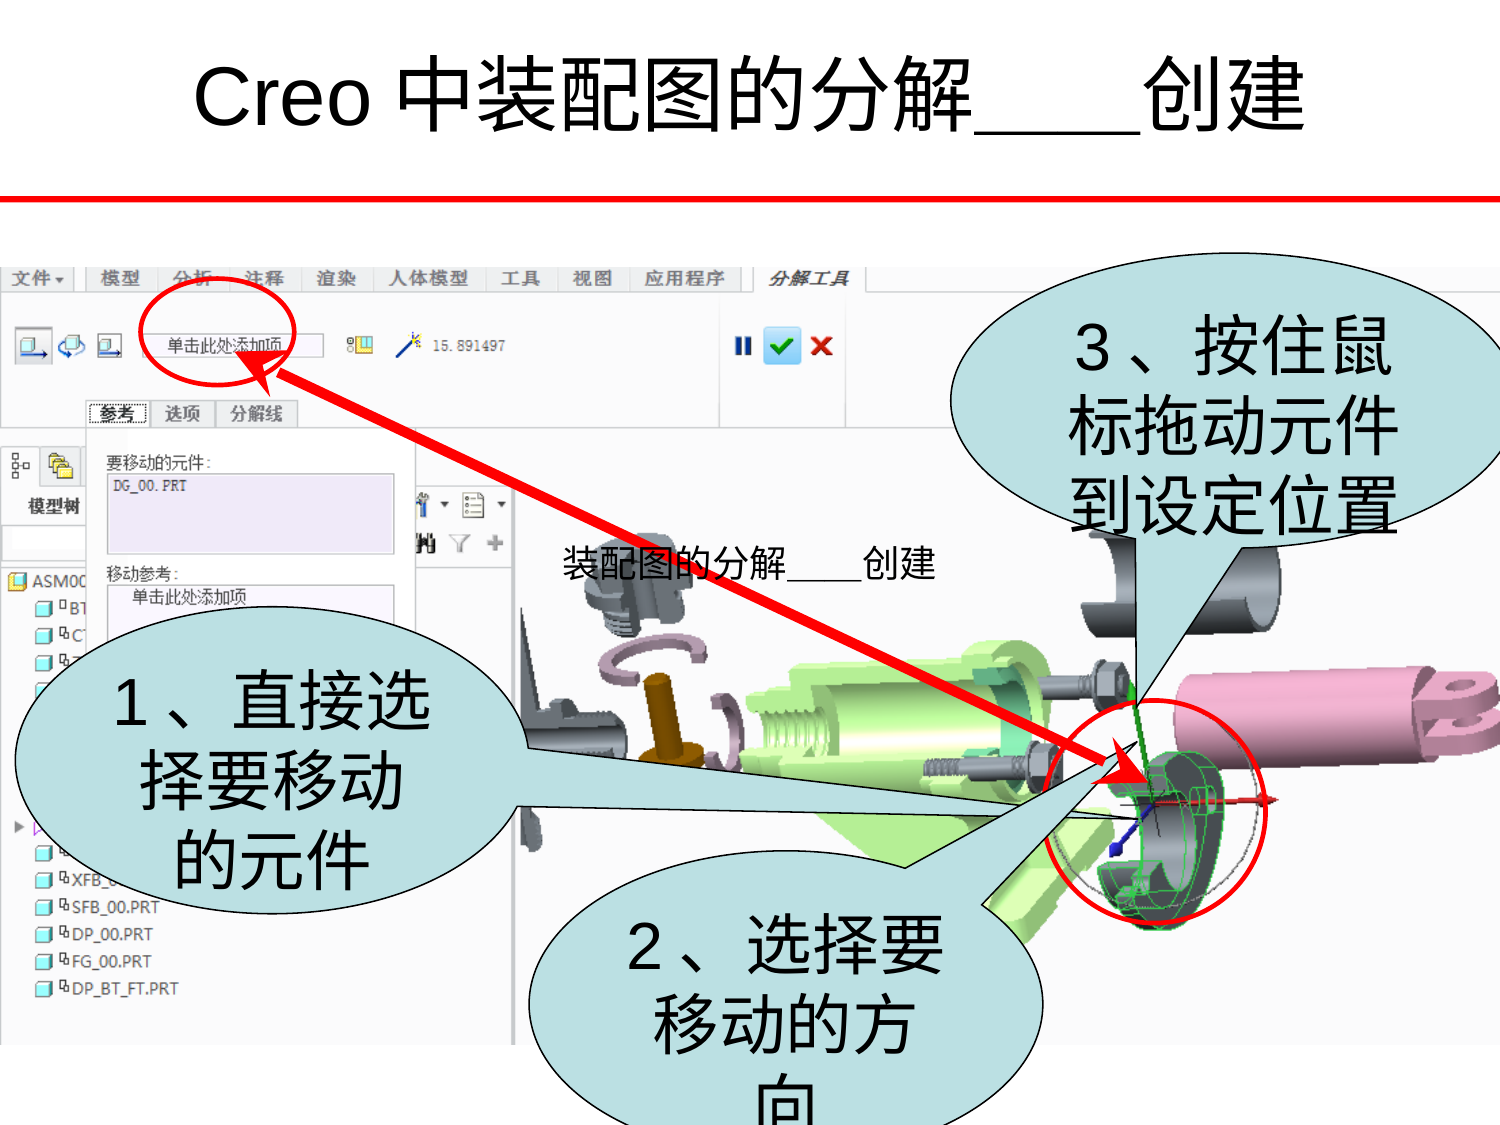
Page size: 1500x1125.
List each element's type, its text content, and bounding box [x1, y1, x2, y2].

picture [0, 267, 1500, 1046]
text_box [234, 351, 1149, 783]
text_box 3、按住鼠标拖动元件到设定位置 [1118, 253, 1351, 266]
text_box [0, 34, 1500, 200]
text_box 2、选择要移动的方向 [542, 1054, 1030, 1125]
